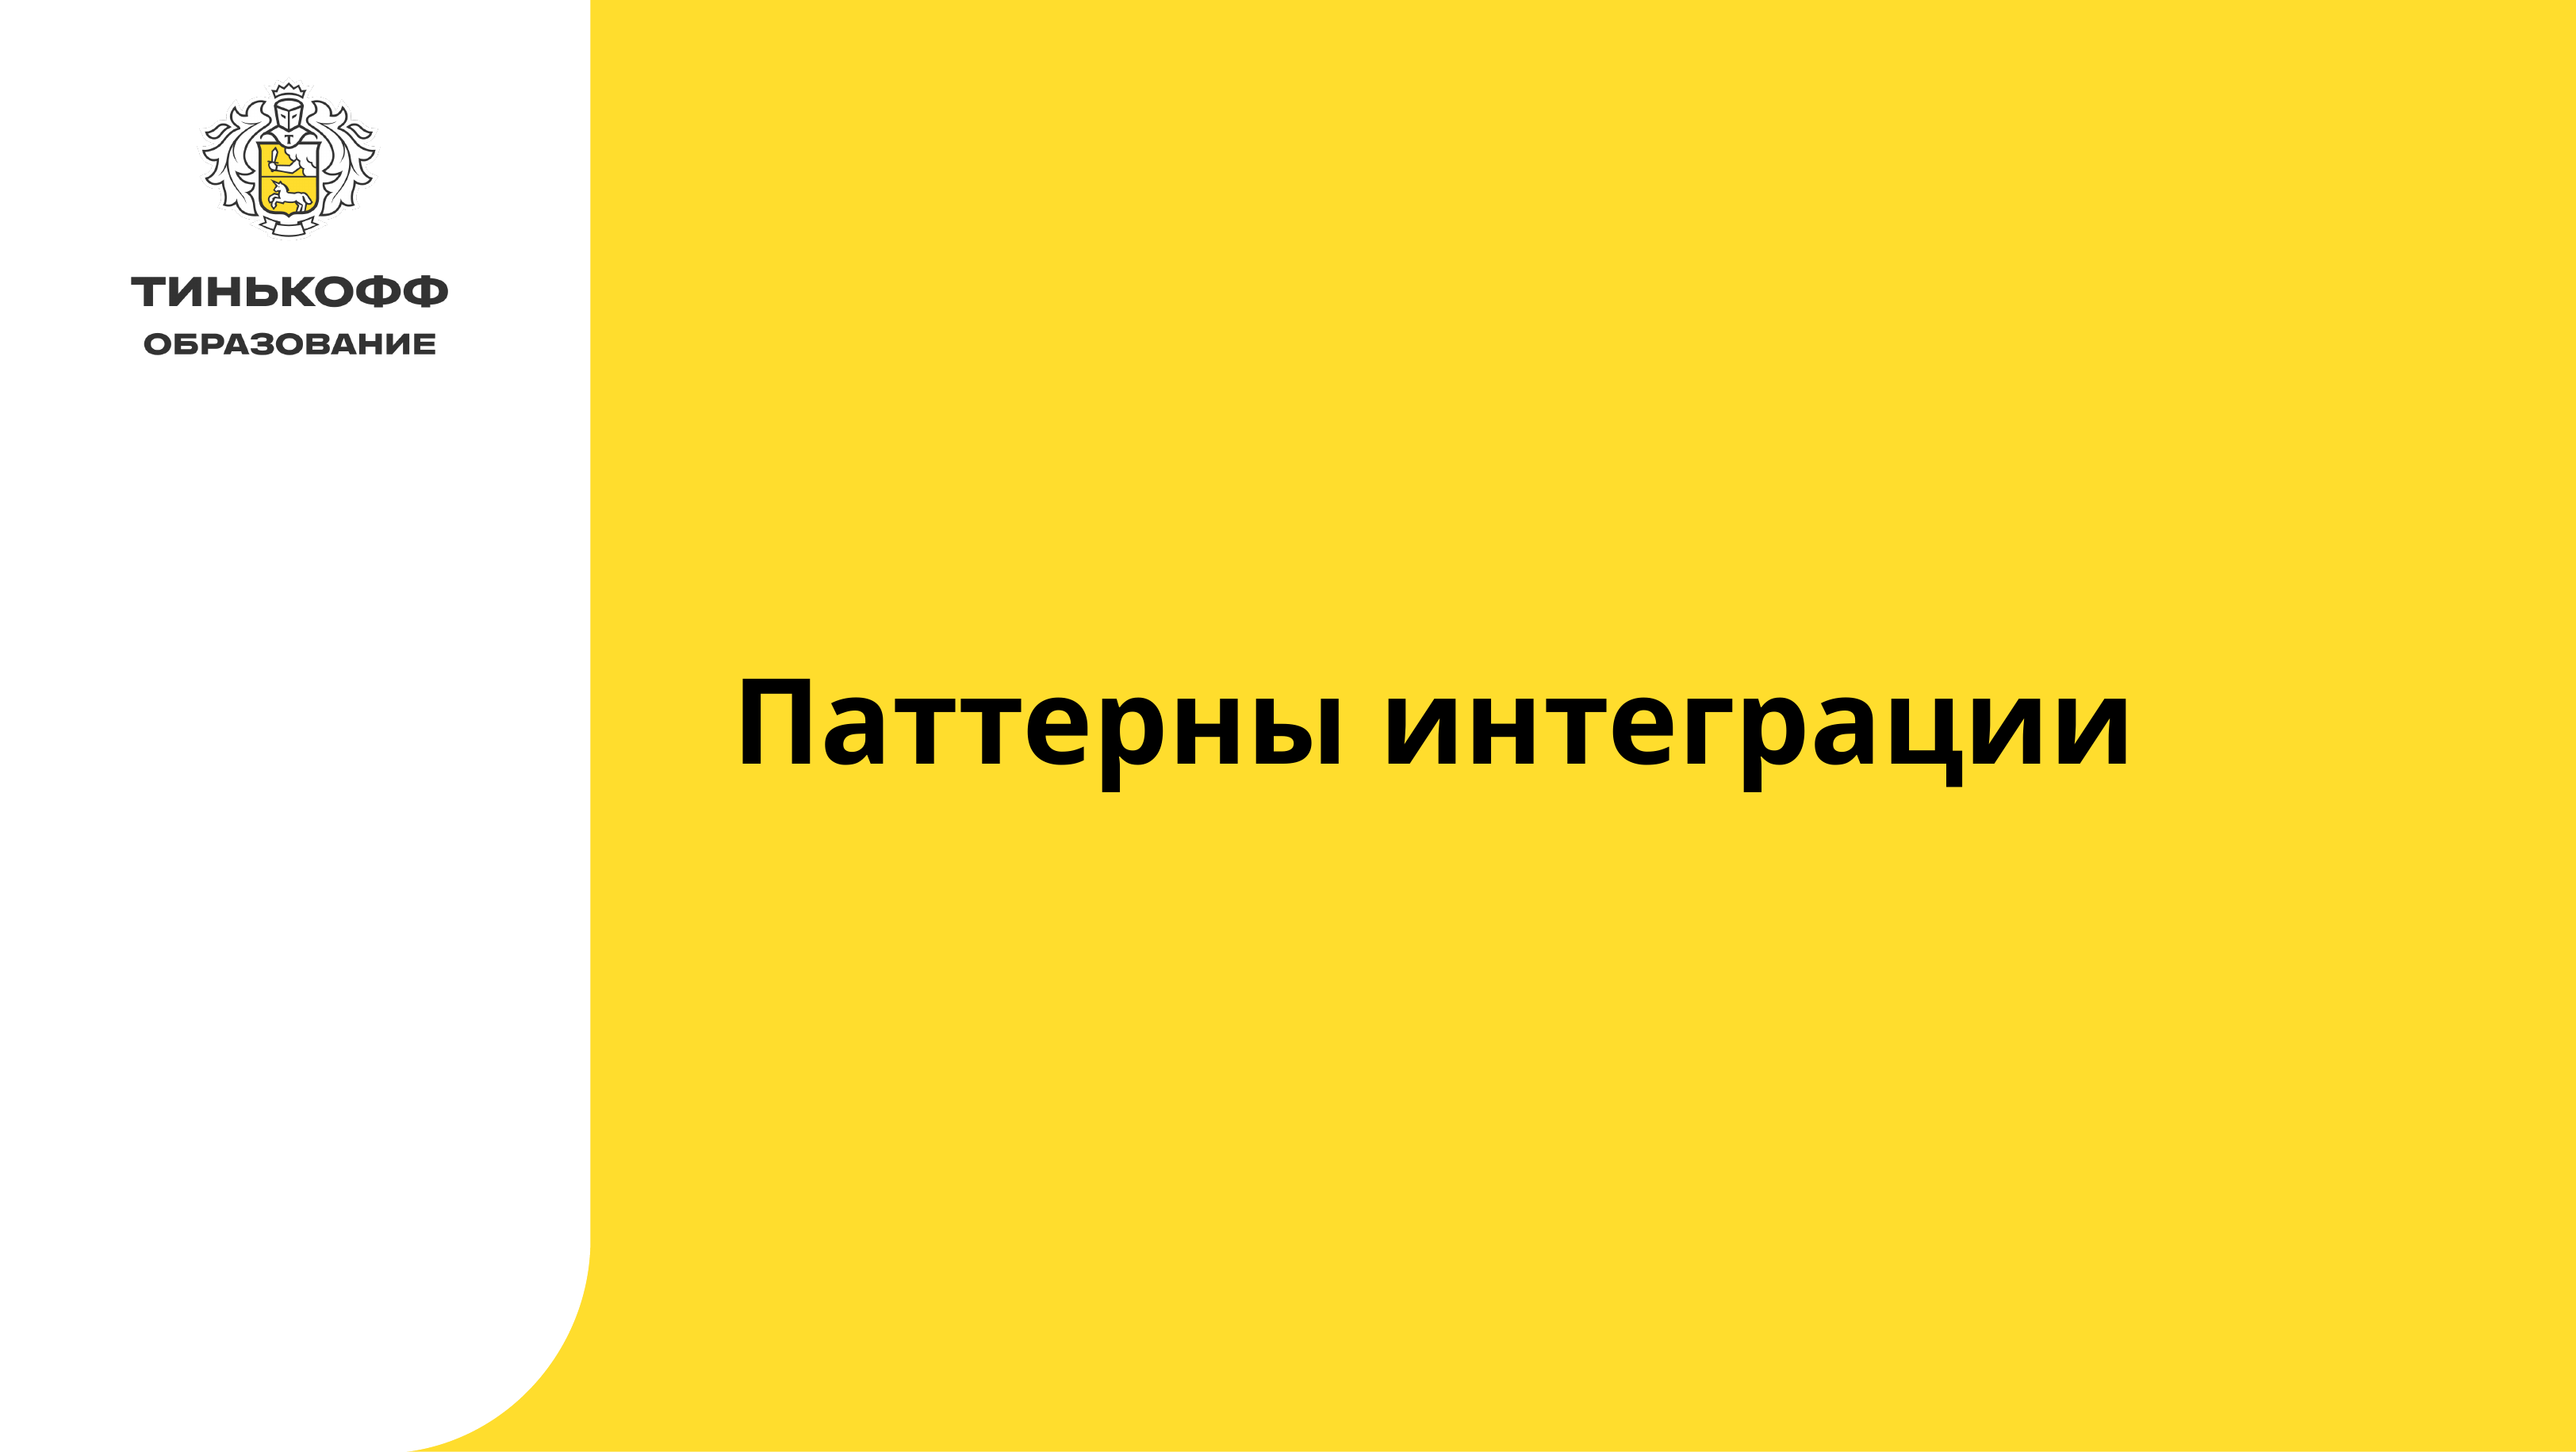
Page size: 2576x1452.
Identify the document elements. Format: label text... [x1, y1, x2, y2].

picture [85, 41, 493, 404]
list Паттерны интеграции [720, 581, 2363, 871]
